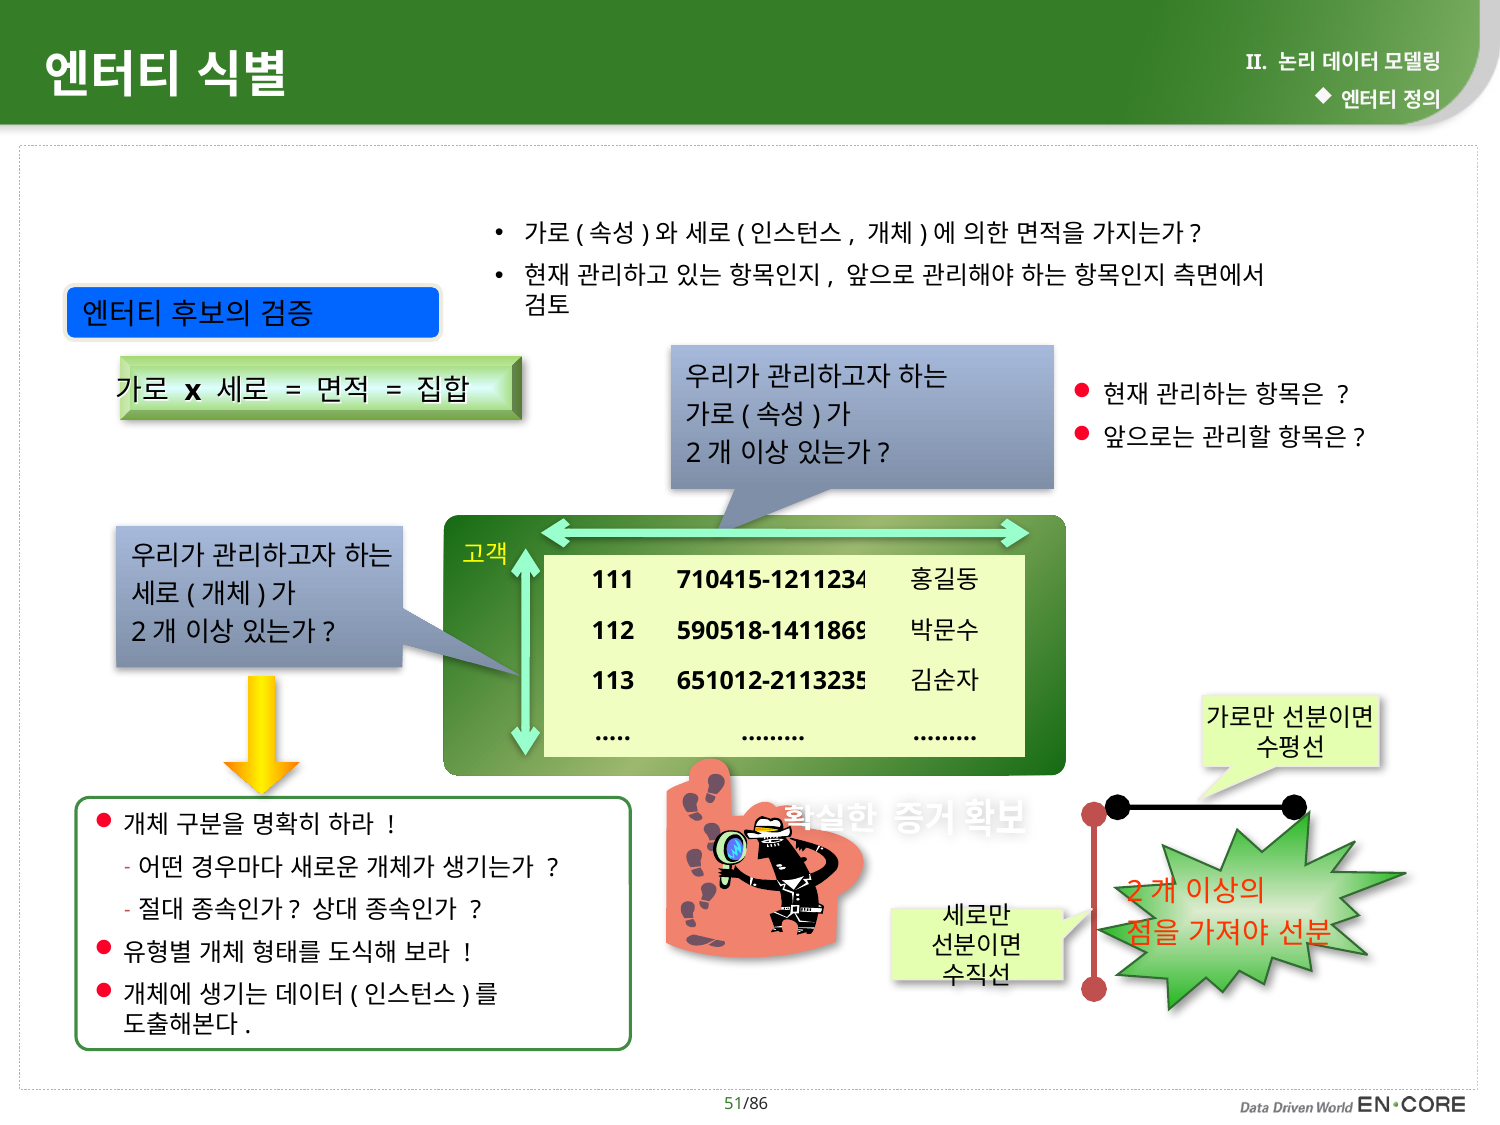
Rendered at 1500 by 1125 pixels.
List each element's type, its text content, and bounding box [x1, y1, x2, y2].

title 엔터티 식별 [29, 19, 1163, 126]
picture [0, 0, 1500, 1125]
text_box 우리가 관리하고자 하는 세로(개체)가 2개 이상 있는가? [116, 525, 438, 668]
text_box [443, 515, 1066, 776]
text_box 가로 x 세로 = 면적 = 집합 [100, 366, 580, 415]
text_box [544, 535, 1026, 539]
text_box 현재 관리하는 항목은 ? 앞으로는 관리할 항목은? [1057, 371, 1463, 459]
text_box [443, 654, 626, 658]
text_box II. 논리 데이터 모델링 엔터티 정의 [122, 357, 520, 365]
text_box 가로(속성)와 세로(인스턴스, 개체)에 의한 면적을 가지는가? 현재 관리하고 있는 항목인지, 앞으로 관리해야 하는 항목인지 측면에서 검토 [479, 209, 1330, 327]
text_box II. 논리 데이터 모델링 엔터티 정의 [1163, 19, 1457, 130]
text_box 개체 구분을 명확히 하라 ! 어떤 경우마다 새로운 개체가 생기는가 ? 절대 종속인가? 상대 종속인가 ? 유형별 개체 형태를 도식해 보라 ! 개체에 생기는 데이터(인스턴스)를 도출해본다. [75, 797, 631, 1050]
text_box [223, 676, 300, 795]
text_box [891, 695, 1407, 1010]
text_box [12, 88, 1288, 176]
text_box 우리가 관리하고자 하는 가로(속성)가 2개 이상 있는가? [671, 345, 1055, 513]
text_box 엔터티 후보의 검증 [62, 283, 444, 342]
